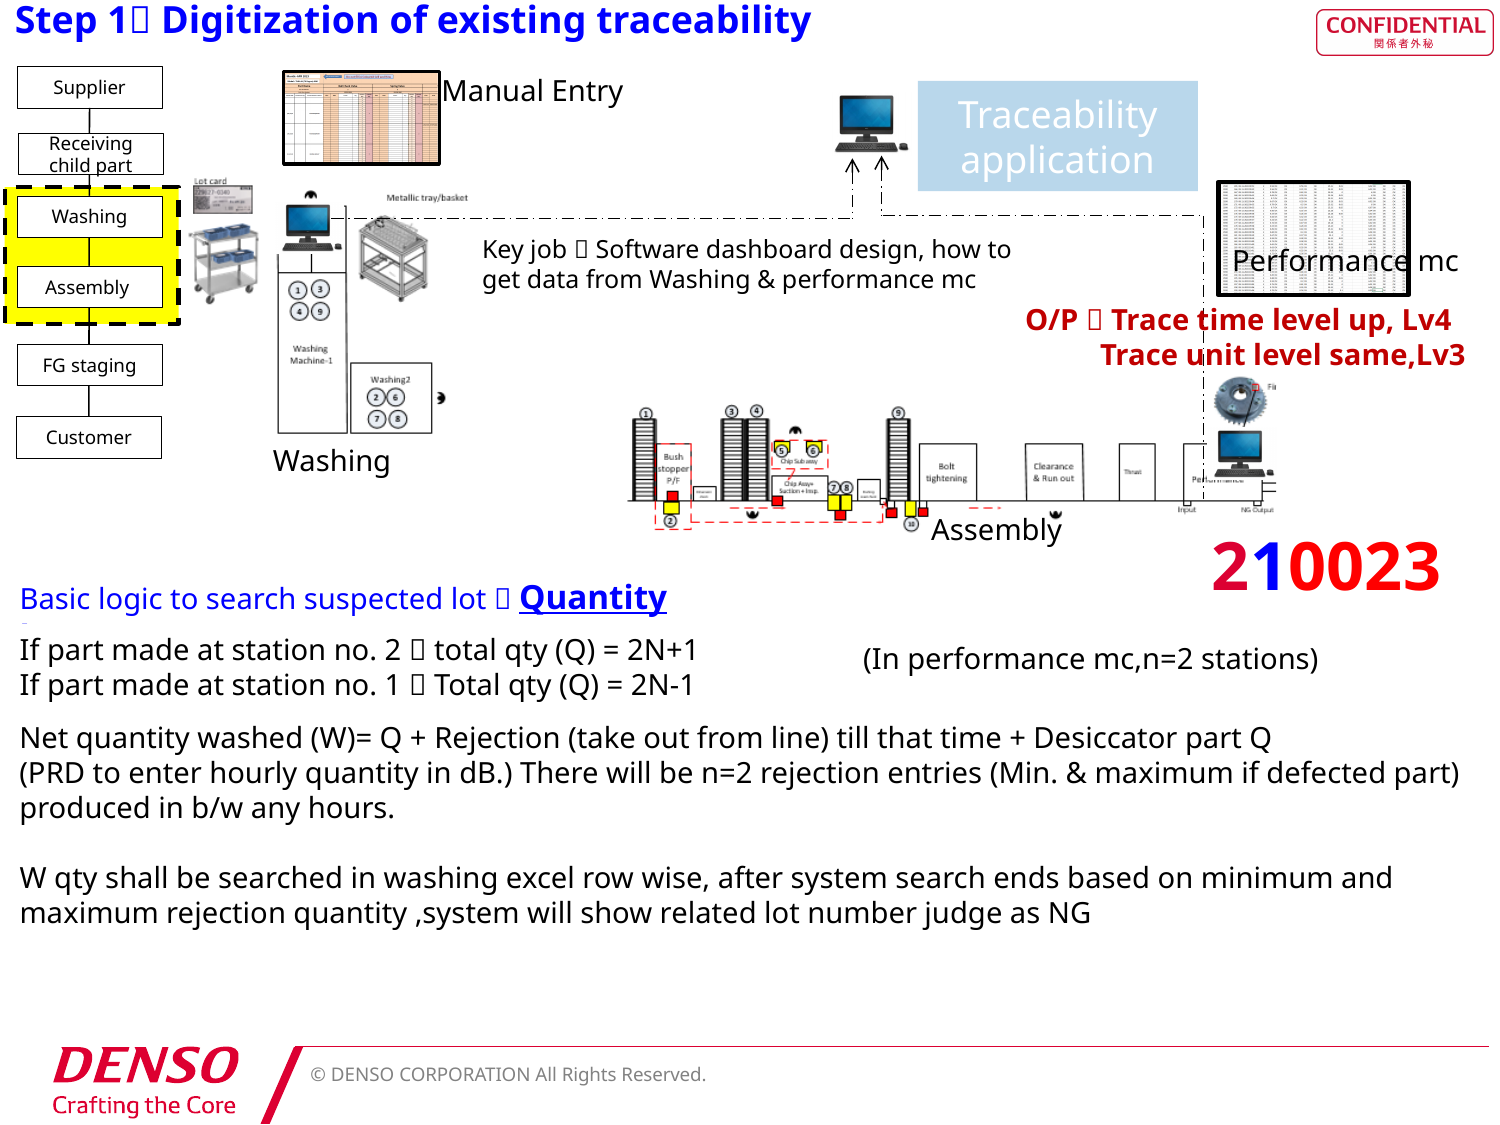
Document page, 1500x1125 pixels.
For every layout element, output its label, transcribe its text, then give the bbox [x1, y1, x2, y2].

text_box Supplier [15, 64, 164, 110]
text_box Manual Entry [426, 64, 651, 115]
text_box (In performance mc,n=2 stations) [848, 633, 1482, 684]
text_box Receiving child part [16, 131, 84, 177]
text_box O/P  Trace time level up, Lv4 Trace unit level same,Lv3 [1282, 293, 1489, 379]
text_box Traceability application [916, 79, 1200, 149]
text_box Washing [15, 194, 84, 239]
picture [1316, 9, 1494, 56]
text_box Washing [93, 194, 164, 239]
text_box W qty shall be searched in washing excel row wise, after system search ends based on minimum and maximum rejection quantity ,system will show related lot number judge as NG [4, 851, 1434, 937]
picture [183, 72, 1407, 547]
text_box If part made at station no. 2  total qty (Q) = 2N+1 If part made at station no. 1  Total qty (Q) = 2N-1 [4, 624, 882, 709]
text_box Customer [14, 415, 164, 460]
text_box Assembly [93, 264, 164, 309]
text_box Net quantity washed (W)= Q + Rejection (take out from line) till that time + Desiccator part Q (PRD to enter hourly quantity in dB.) There will be n=2 rejection entries (Min. & maximum if defected part) produced in b/w any hours. [4, 712, 1500, 832]
text_box 210023 [1197, 515, 1500, 611]
text_box Receiving child part [93, 131, 165, 177]
text_box [93, 185, 178, 326]
text_box Assembly [15, 264, 84, 309]
text_box FG staging [15, 342, 84, 387]
text_box [3, 185, 84, 326]
text_box FG staging [93, 342, 164, 387]
text_box Performance mc [1410, 234, 1500, 285]
text_box Step 1 Digitization of existing traceability [0, 0, 1023, 49]
text_box Basic logic to search suspected lot  Quantity base. [4, 568, 773, 624]
